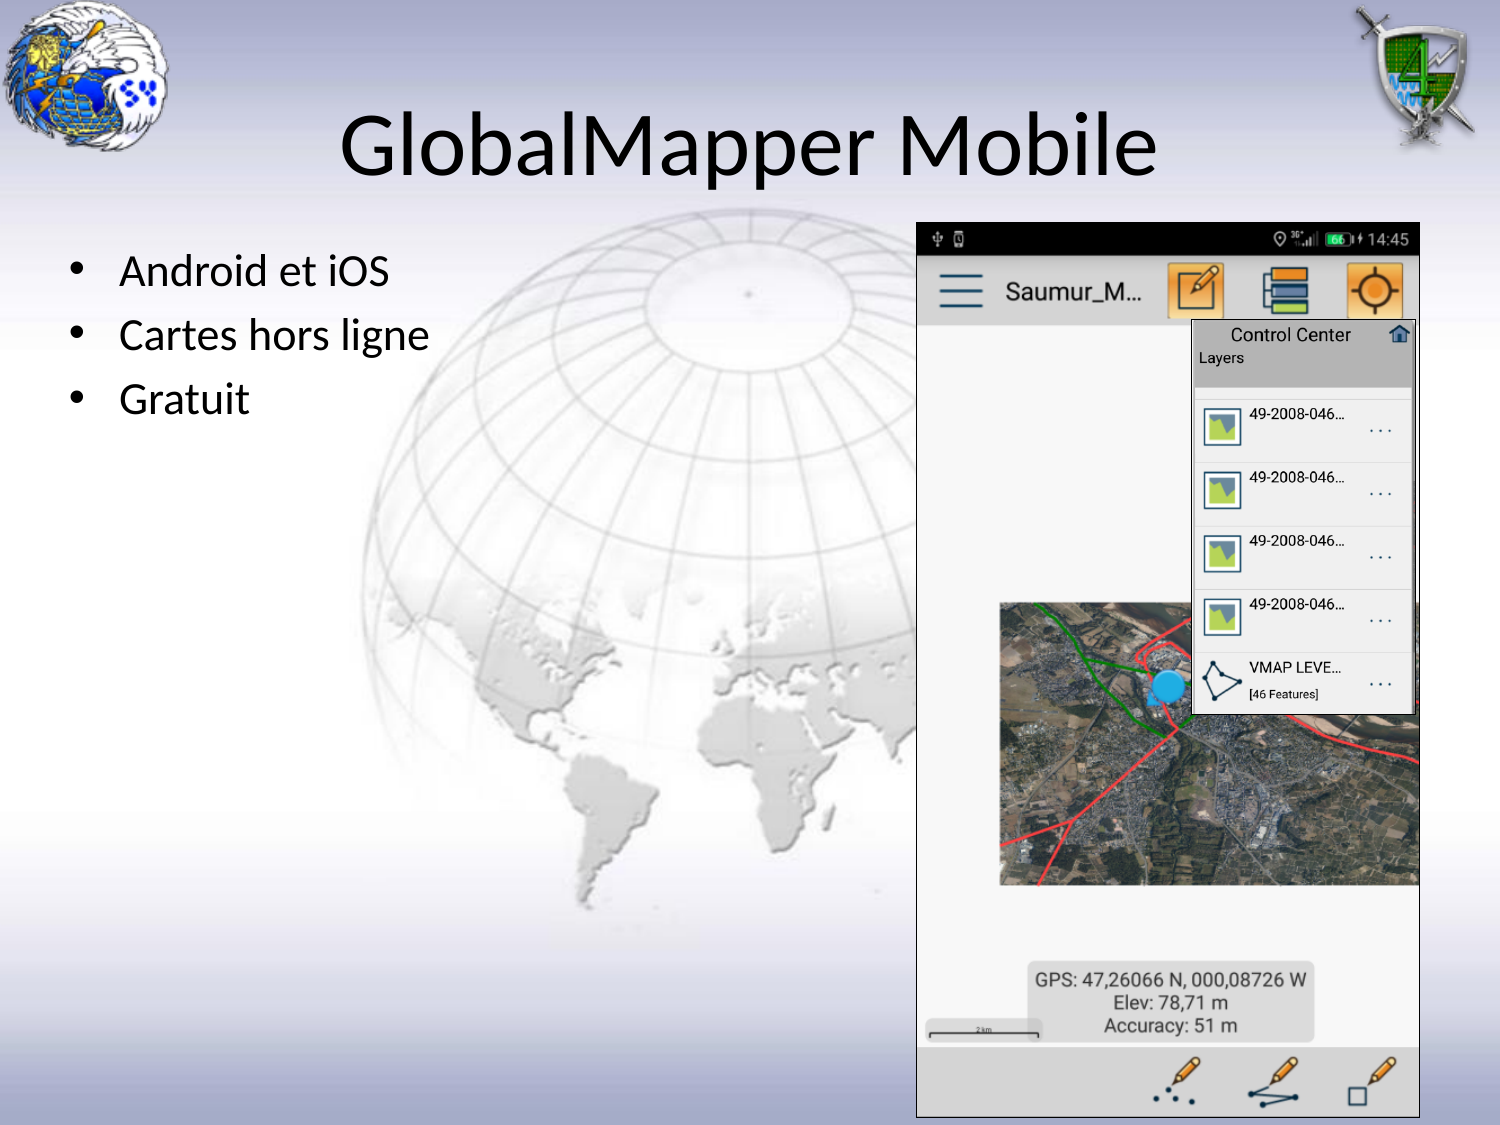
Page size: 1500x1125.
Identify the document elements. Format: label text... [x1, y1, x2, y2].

list Android et iOS Cartes hors ligne Gratuit [54, 232, 690, 433]
picture [0, 0, 1500, 1125]
title GlobalMapper Mobile [75, 45, 1425, 233]
